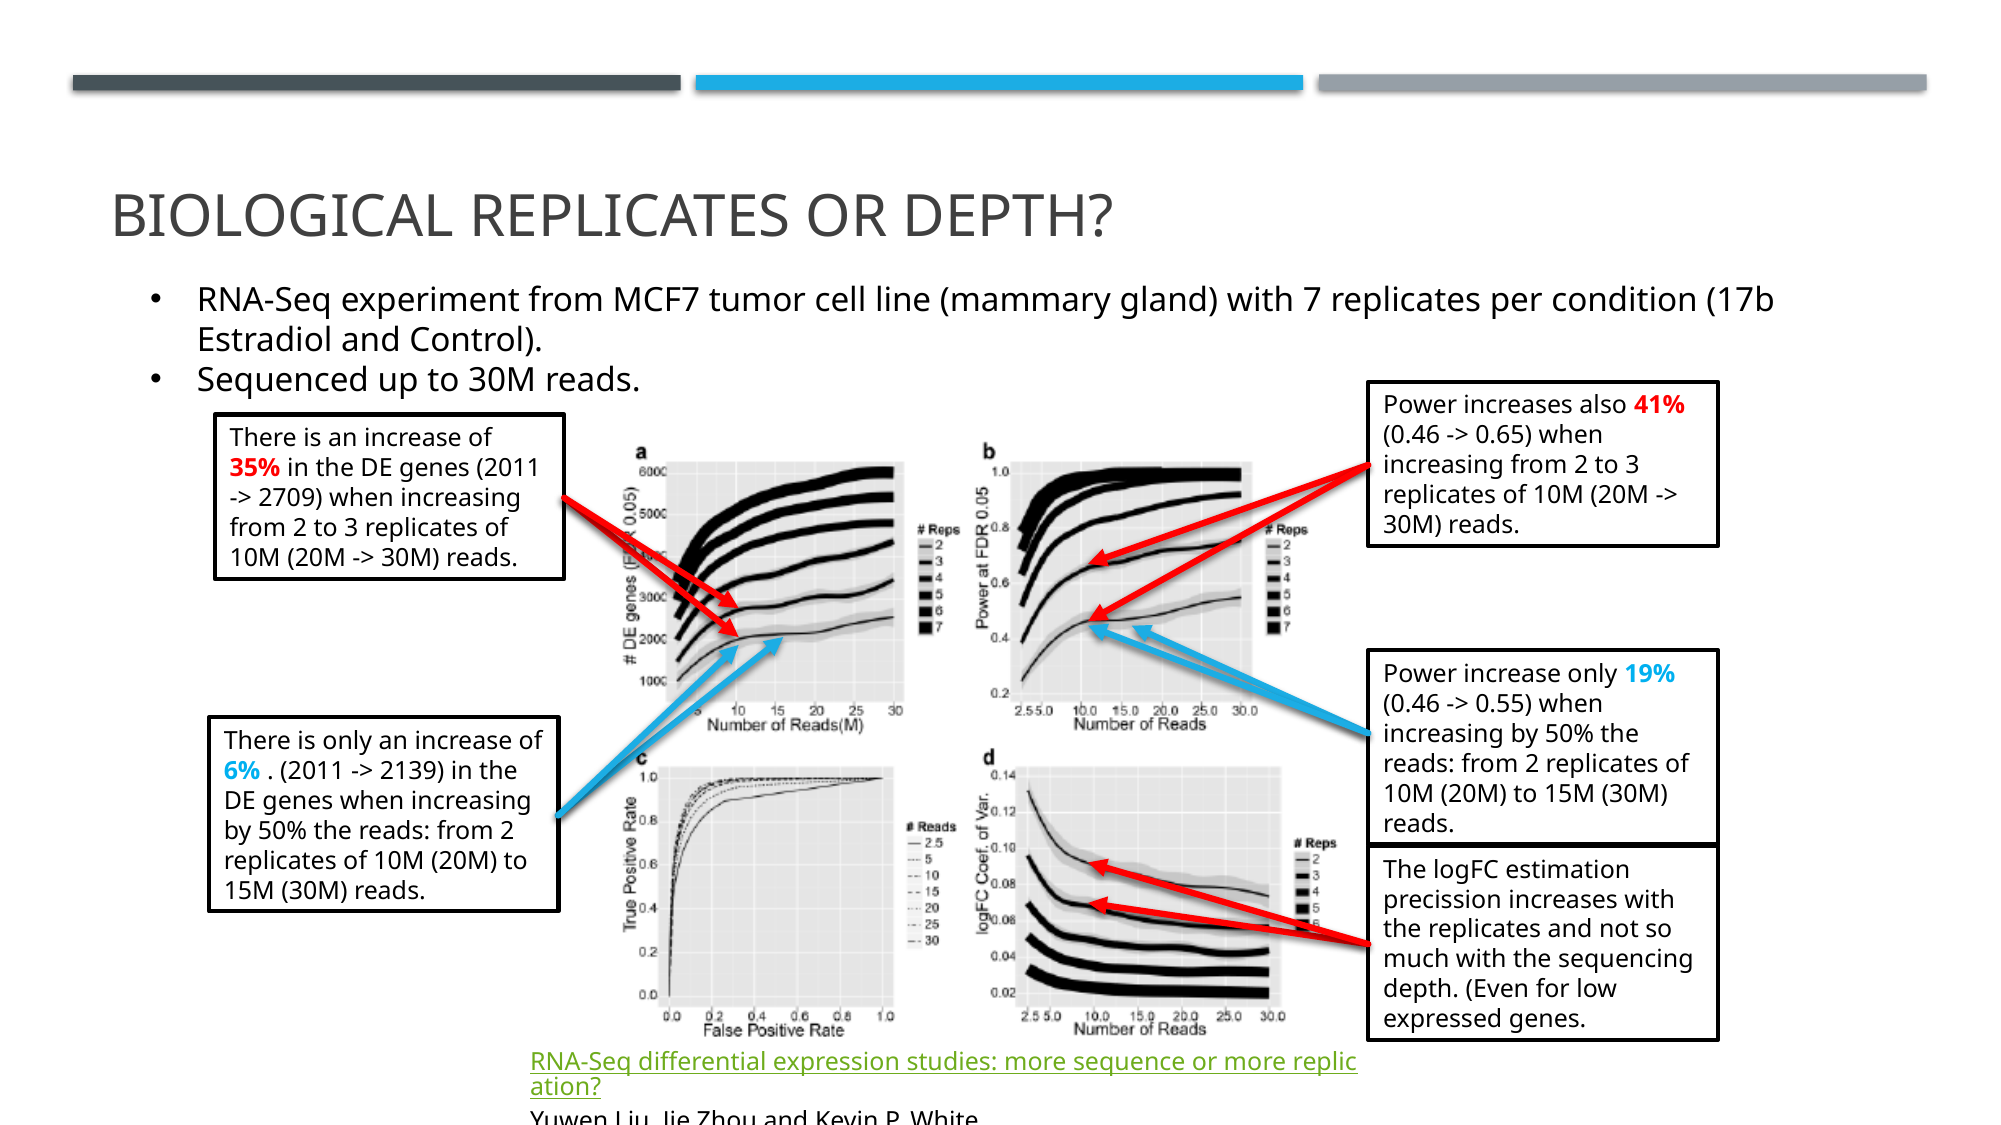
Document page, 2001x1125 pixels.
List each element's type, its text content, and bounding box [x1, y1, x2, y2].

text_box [214, 414, 739, 638]
text_box RNA-Seq differential expression studies: more sequence or more replication? Yuwen Liu, Jie Zhou and Kevin P. White [515, 1038, 1384, 1117]
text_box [208, 636, 784, 942]
text_box Biological replIcates or depth? [95, 115, 1905, 311]
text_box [1087, 845, 1719, 1041]
picture [574, 423, 1353, 1064]
text_box RNA-Seq experiment from MCF7 tumor cell line (mammary gland) with 7 replicates per condition (17b Estradiol and Control). Sequenced up to 30M reads. [135, 270, 1837, 406]
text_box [1087, 381, 1719, 622]
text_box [1087, 625, 1719, 845]
